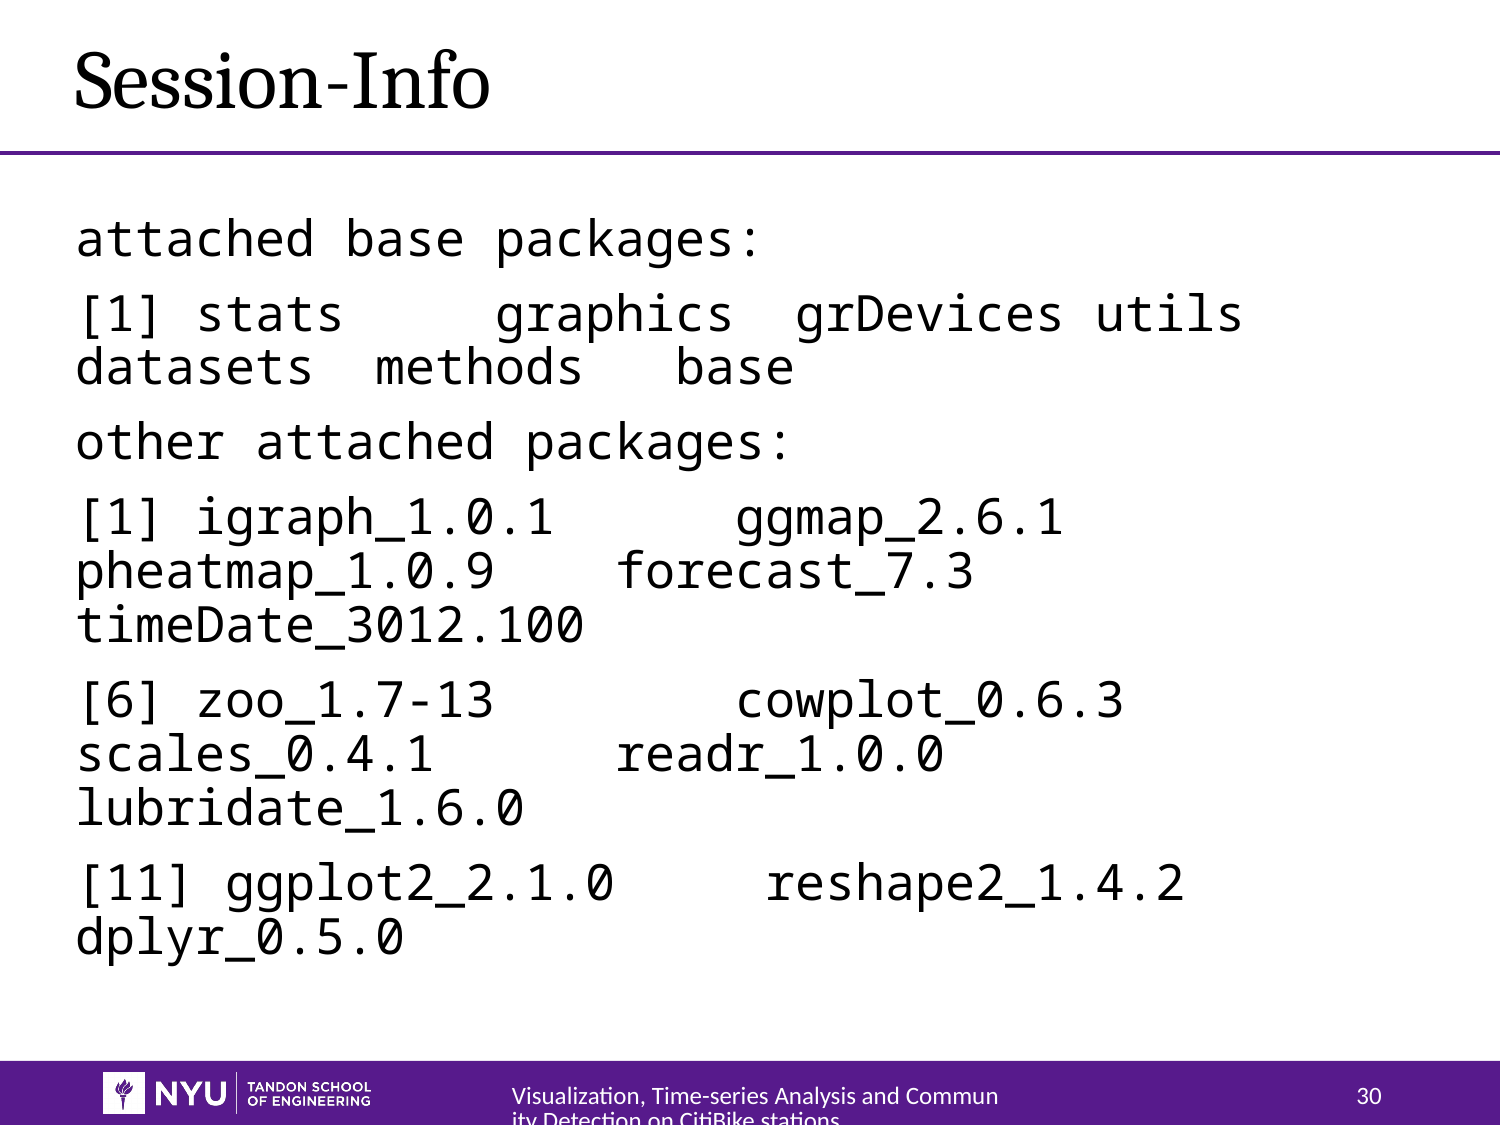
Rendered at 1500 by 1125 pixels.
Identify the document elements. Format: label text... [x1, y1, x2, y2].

slide_number 30 [1250, 1073, 1397, 1116]
list attached base packages: [1] stats graphics grDevices utils datasets methods base other attached packages: [1] igraph_1.0.1 ggmap_2.6.1 pheatmap_1.0.9 forecast_7.3 timeDate_3012.100 [6] zoo_1.7-13 cowplot_0.6.3 scales_0.4.1 readr_1.0.0 lubridate_1.6.0 [11] ggplot2_2.1.0 reshape2_1.4.2 dplyr_0.5.0 [60, 205, 1440, 1024]
picture [103, 1072, 371, 1114]
title Session-Info [60, 17, 1440, 146]
footer Visualization, Time-series Analysis and Community Detection on CitiBike stations [496, 1073, 1017, 1116]
